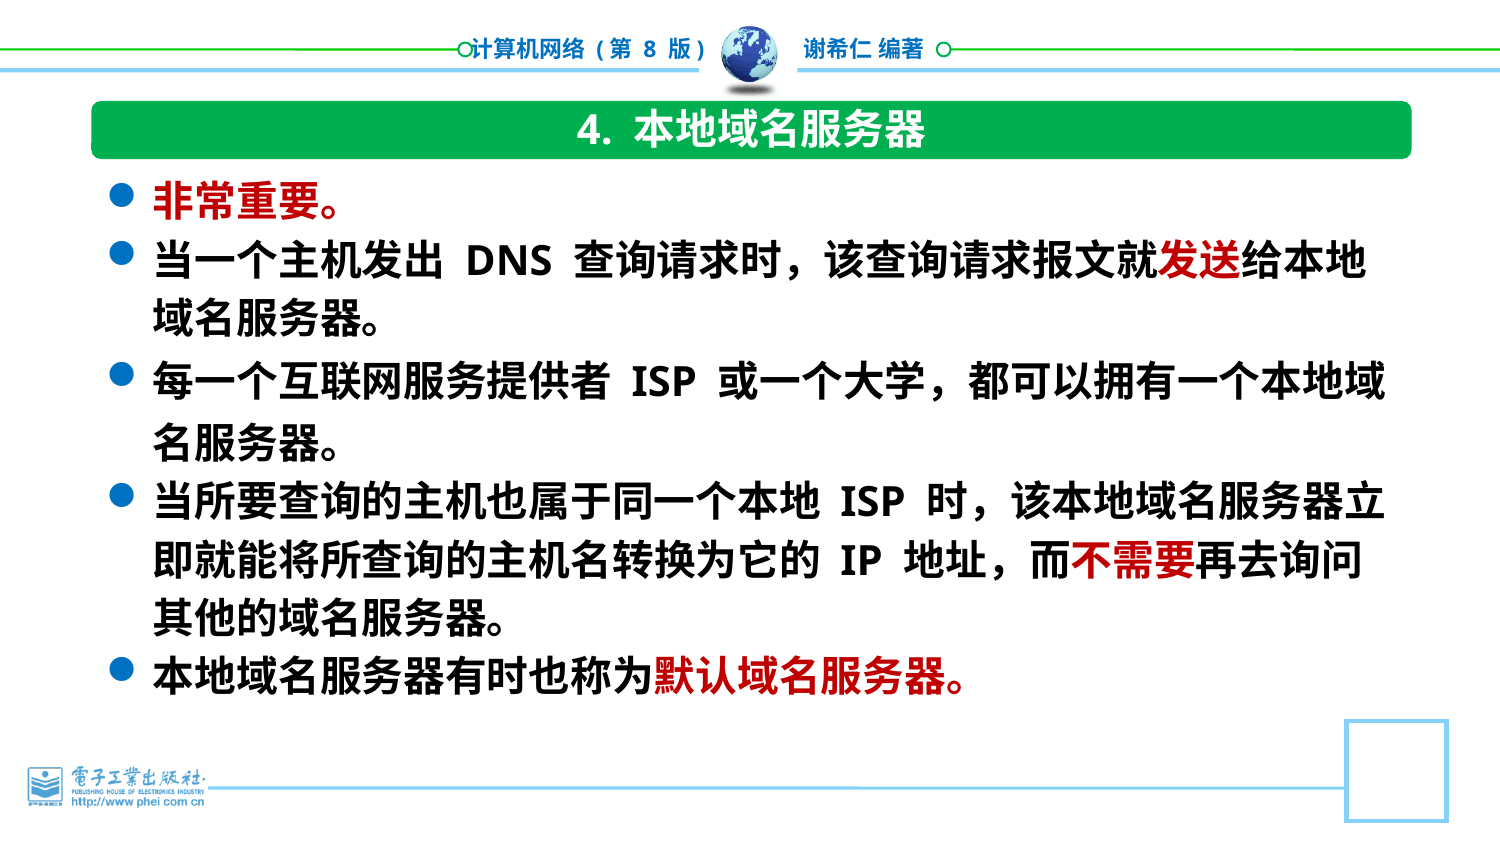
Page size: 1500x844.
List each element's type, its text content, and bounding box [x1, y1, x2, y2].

text_box 4. 本地域名服务器 [562, 95, 941, 159]
picture [719, 24, 779, 95]
picture [23, 764, 208, 809]
text_box 非常重要。 当一个主机发出 DNS 查询请求时，该查询请求报文就发送给本地域名服务器。 每一个互联网服务提供者 ISP 或一个大学，都可以拥有一个本地域名服务器。 当所要查询的主机也属于同一个本地 ISP 时，该本地域名服务器立即就能将所查询的主机名转换为它的 IP 地址，而不需要再去询问其他的域名服务器。 本地域名服务器有时也称为默认域名服务器。 [91, 159, 1412, 708]
text_box [941, 100, 1412, 159]
text_box [91, 100, 562, 159]
